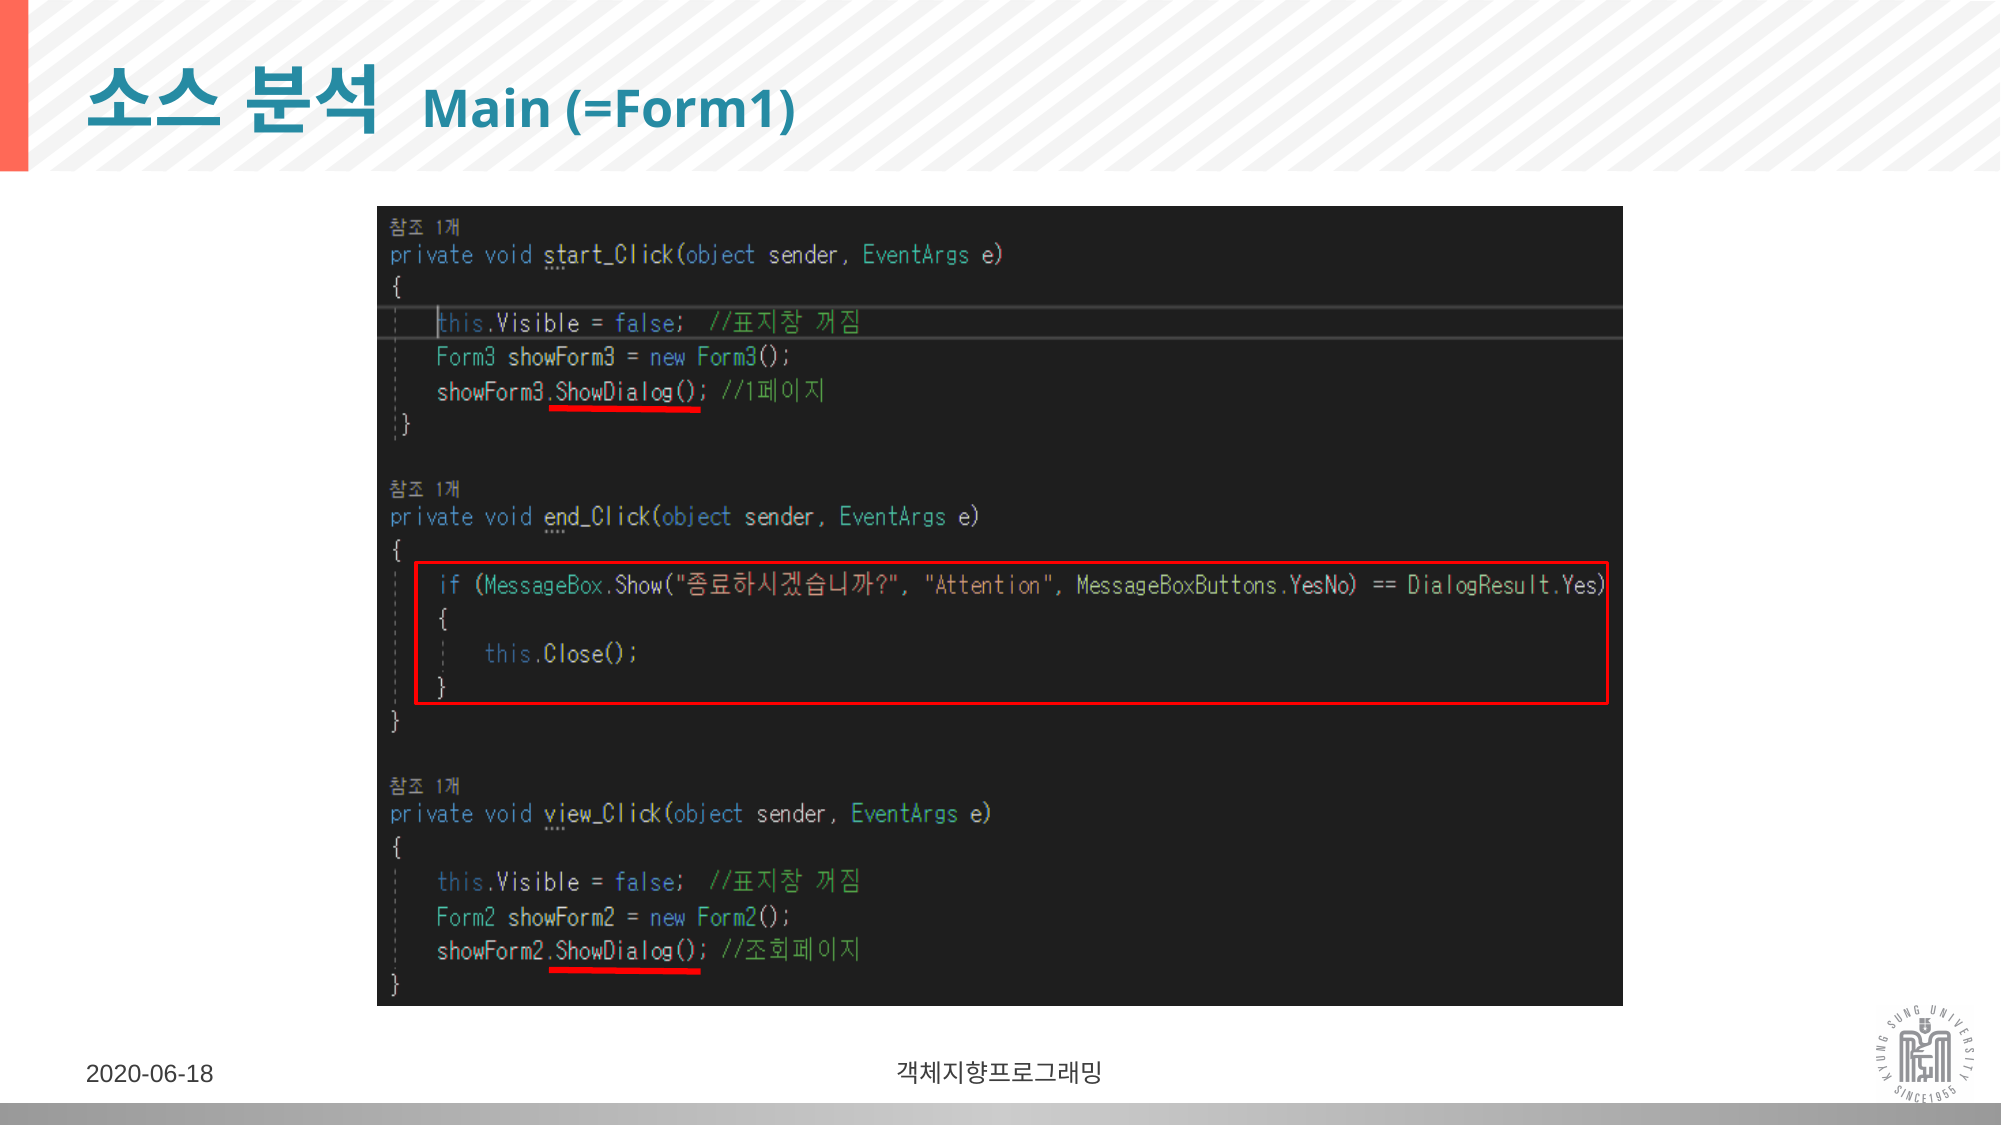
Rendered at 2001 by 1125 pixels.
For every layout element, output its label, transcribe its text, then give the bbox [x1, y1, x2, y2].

title 소스 분석 Main (=Form1) [70, 20, 1925, 175]
picture [377, 206, 1623, 1006]
picture [1876, 1005, 1974, 1103]
footer 객체지향프로그래밍 [683, 1042, 1317, 1103]
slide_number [70, 1042, 538, 1103]
